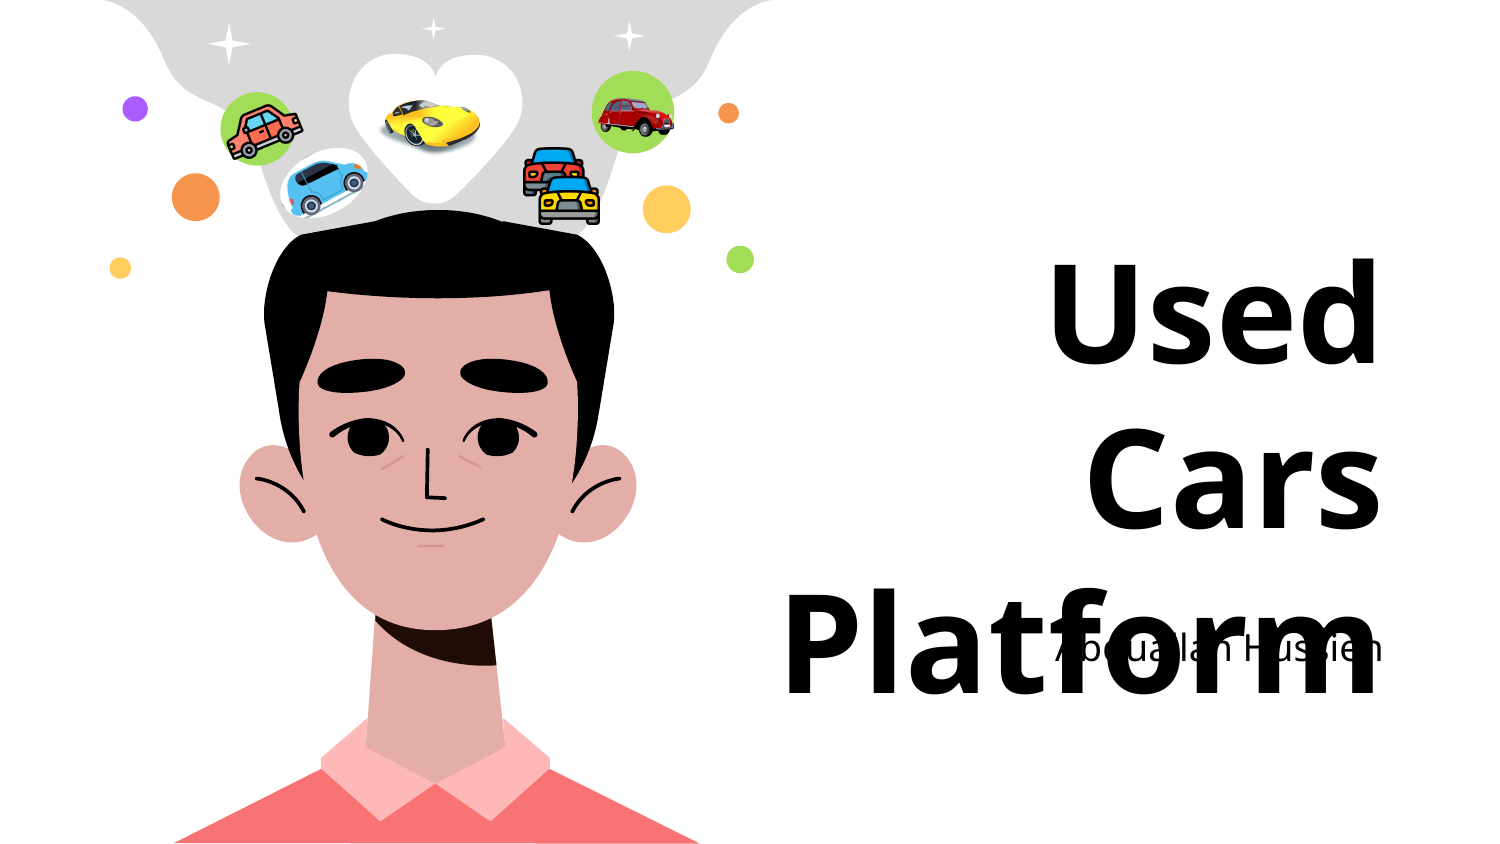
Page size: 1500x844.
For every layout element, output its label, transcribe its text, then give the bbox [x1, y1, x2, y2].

picture [523, 147, 600, 225]
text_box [100, 0, 774, 844]
title Used Cars Platform [778, 70, 1400, 609]
subtitle Abduallah Hussien [778, 609, 1400, 683]
picture [598, 98, 675, 137]
picture [376, 99, 480, 157]
picture [223, 92, 371, 215]
